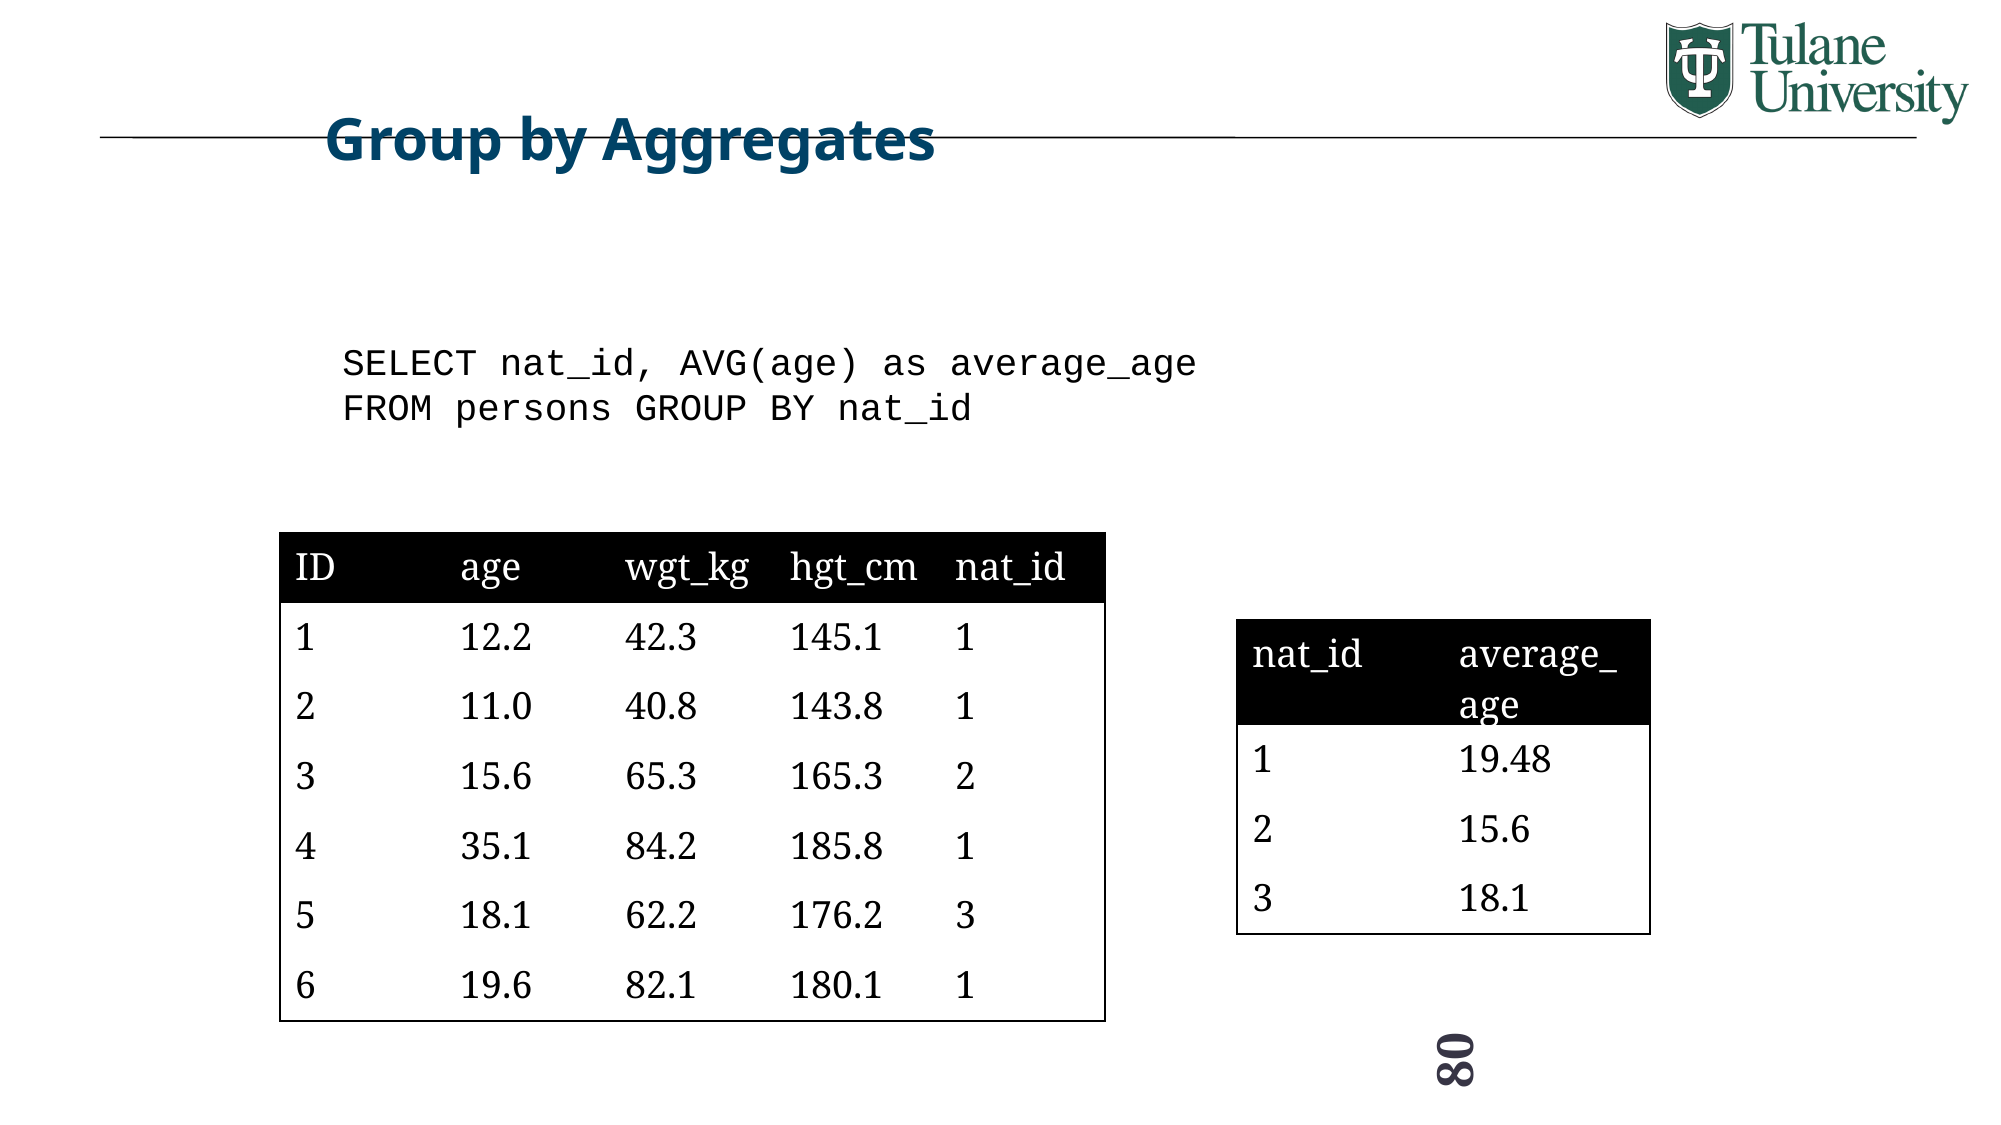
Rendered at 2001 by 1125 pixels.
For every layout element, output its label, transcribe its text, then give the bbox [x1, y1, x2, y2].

table_header age [445, 534, 610, 603]
table_cell 5 [281, 881, 445, 951]
text_box SELECT nat_id, AVG(age) as average_age FROM persons GROUP BY nat_id [327, 330, 1235, 436]
table_cell 12.2 [445, 603, 610, 672]
table_cell 1 [940, 603, 1104, 672]
picture [1666, 22, 1969, 136]
table_header ID [281, 534, 445, 603]
table_cell 2 [281, 672, 445, 742]
table_cell 1 [940, 951, 1104, 1020]
table_cell 19.48 [1444, 725, 1649, 795]
table_cell 15.6 [1444, 795, 1649, 864]
table_cell 11.0 [445, 672, 610, 742]
table_cell 185.8 [775, 812, 940, 881]
table_cell 2 [1238, 795, 1444, 864]
table_cell 3 [281, 742, 445, 812]
table_cell 19.6 [445, 951, 610, 1020]
table_header average_age [1444, 621, 1649, 725]
table_cell 1 [1238, 725, 1444, 795]
table_cell 35.1 [445, 812, 610, 881]
table_cell 18.1 [1444, 864, 1649, 933]
table_cell 1 [940, 672, 1104, 742]
table_cell 62.2 [610, 881, 775, 951]
table_cell 2 [940, 742, 1104, 812]
table_cell 65.3 [610, 742, 775, 812]
title Group by Aggregates [324, 24, 1461, 251]
table_cell 40.8 [610, 672, 775, 742]
table_header hgt_cm [775, 534, 940, 603]
table_cell 15.6 [445, 742, 610, 812]
table_cell 42.3 [610, 603, 775, 672]
table_cell 143.8 [775, 672, 940, 742]
table_cell 82.1 [610, 951, 775, 1020]
table_cell 84.2 [610, 812, 775, 881]
table_cell 1 [281, 603, 445, 672]
table_cell 3 [1238, 864, 1444, 933]
table_header nat_id [1238, 621, 1444, 725]
table_cell 18.1 [445, 881, 610, 951]
table_cell 165.3 [775, 742, 940, 812]
table_cell 145.1 [775, 603, 940, 672]
table_cell 4 [281, 812, 445, 881]
table_cell 6 [281, 951, 445, 1020]
table_cell 176.2 [775, 881, 940, 951]
table_cell 1 [940, 812, 1104, 881]
table_cell 3 [940, 881, 1104, 951]
table_cell 180.1 [775, 951, 940, 1020]
slide_number 80 [1427, 935, 1488, 1104]
table_header nat_id [940, 534, 1104, 603]
table_header wgt_kg [610, 534, 775, 603]
